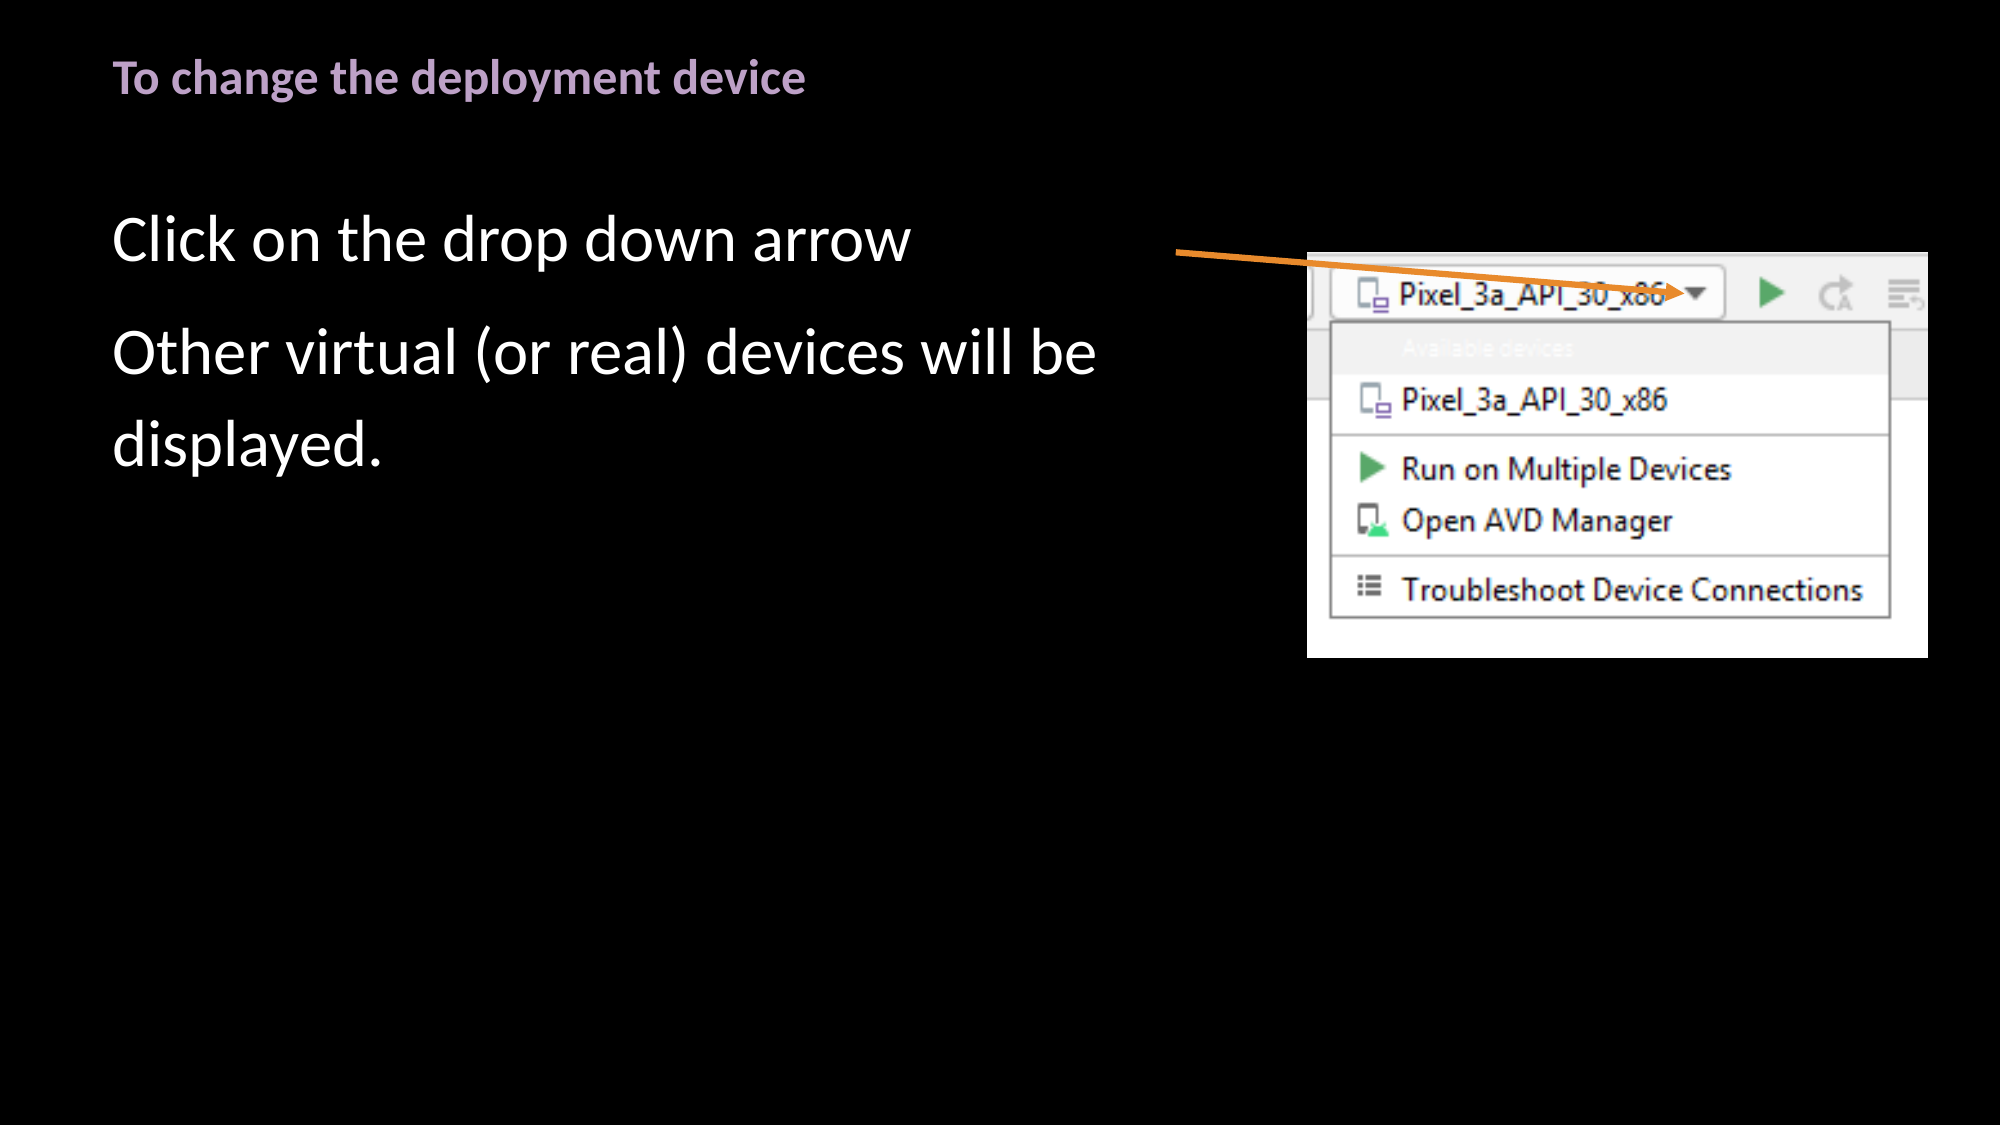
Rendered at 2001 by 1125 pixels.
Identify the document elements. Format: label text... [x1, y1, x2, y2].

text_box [1175, 252, 1685, 294]
picture [1307, 252, 1928, 658]
list Click on the drop down arrow Other virtual (or real) devices will be displayed. [97, 196, 1333, 954]
title To change the deployment device [97, 44, 1823, 169]
